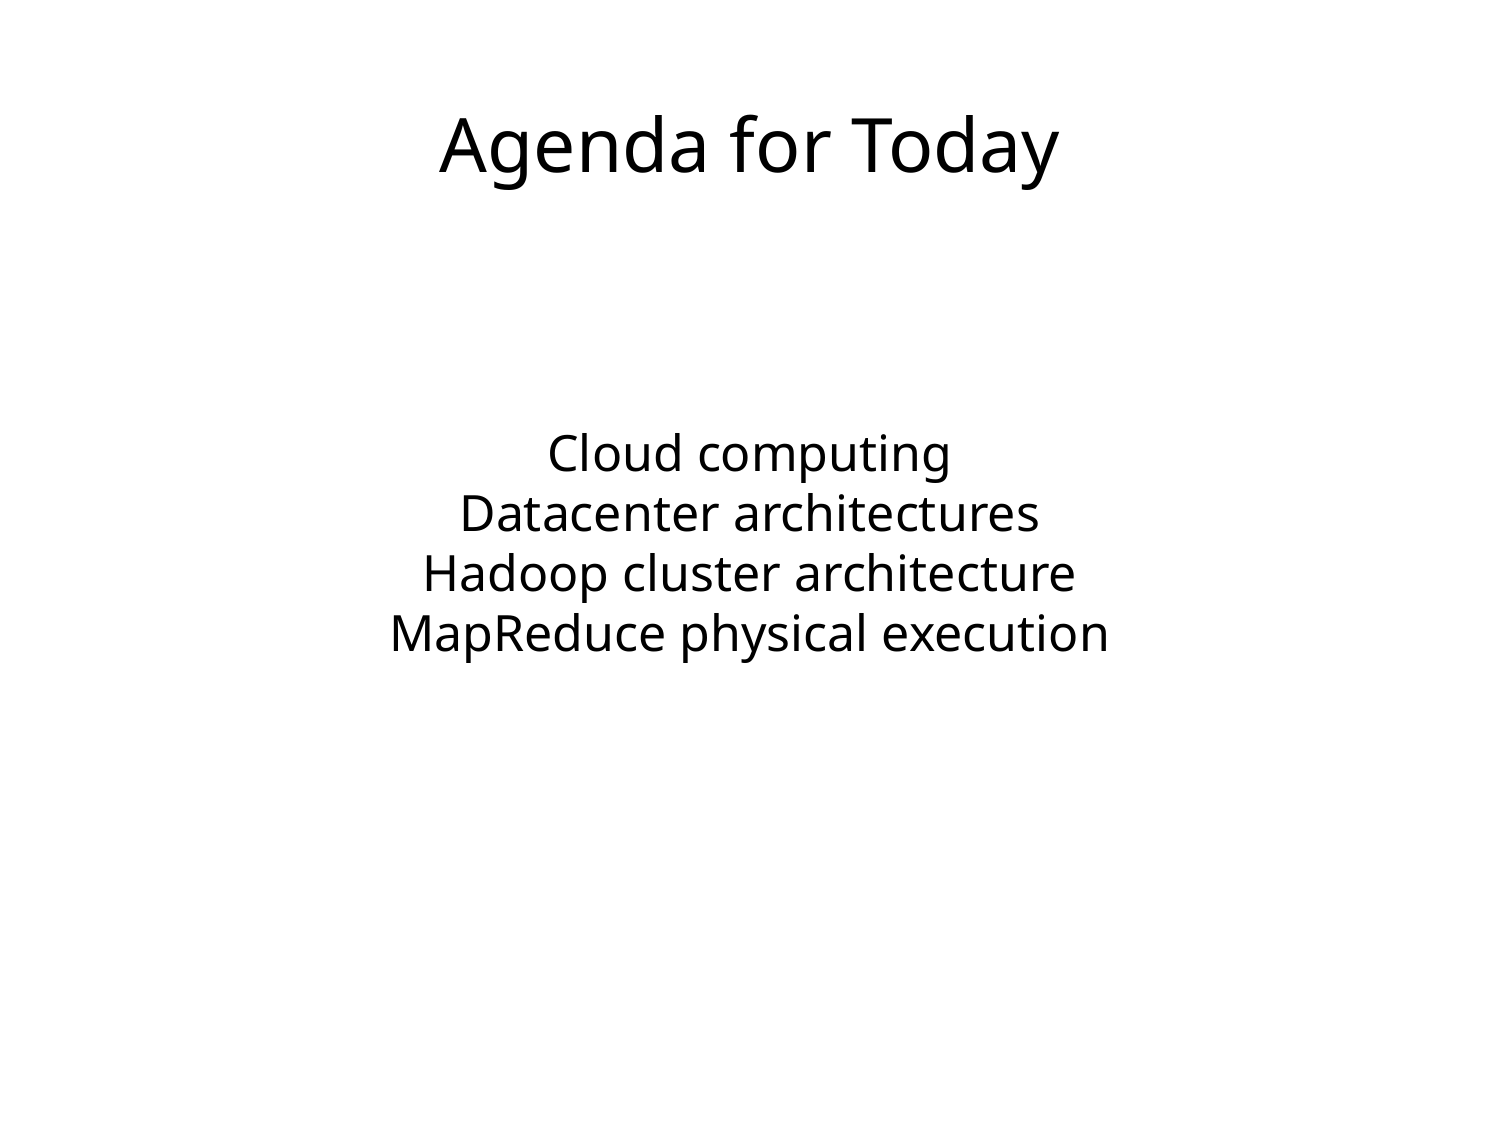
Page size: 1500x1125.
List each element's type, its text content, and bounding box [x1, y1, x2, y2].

text_box Cloud computing Datacenter architectures Hadoop cluster architecture MapReduce physical execution [0, 413, 1500, 669]
text_box Agenda for Today [0, 90, 1500, 203]
